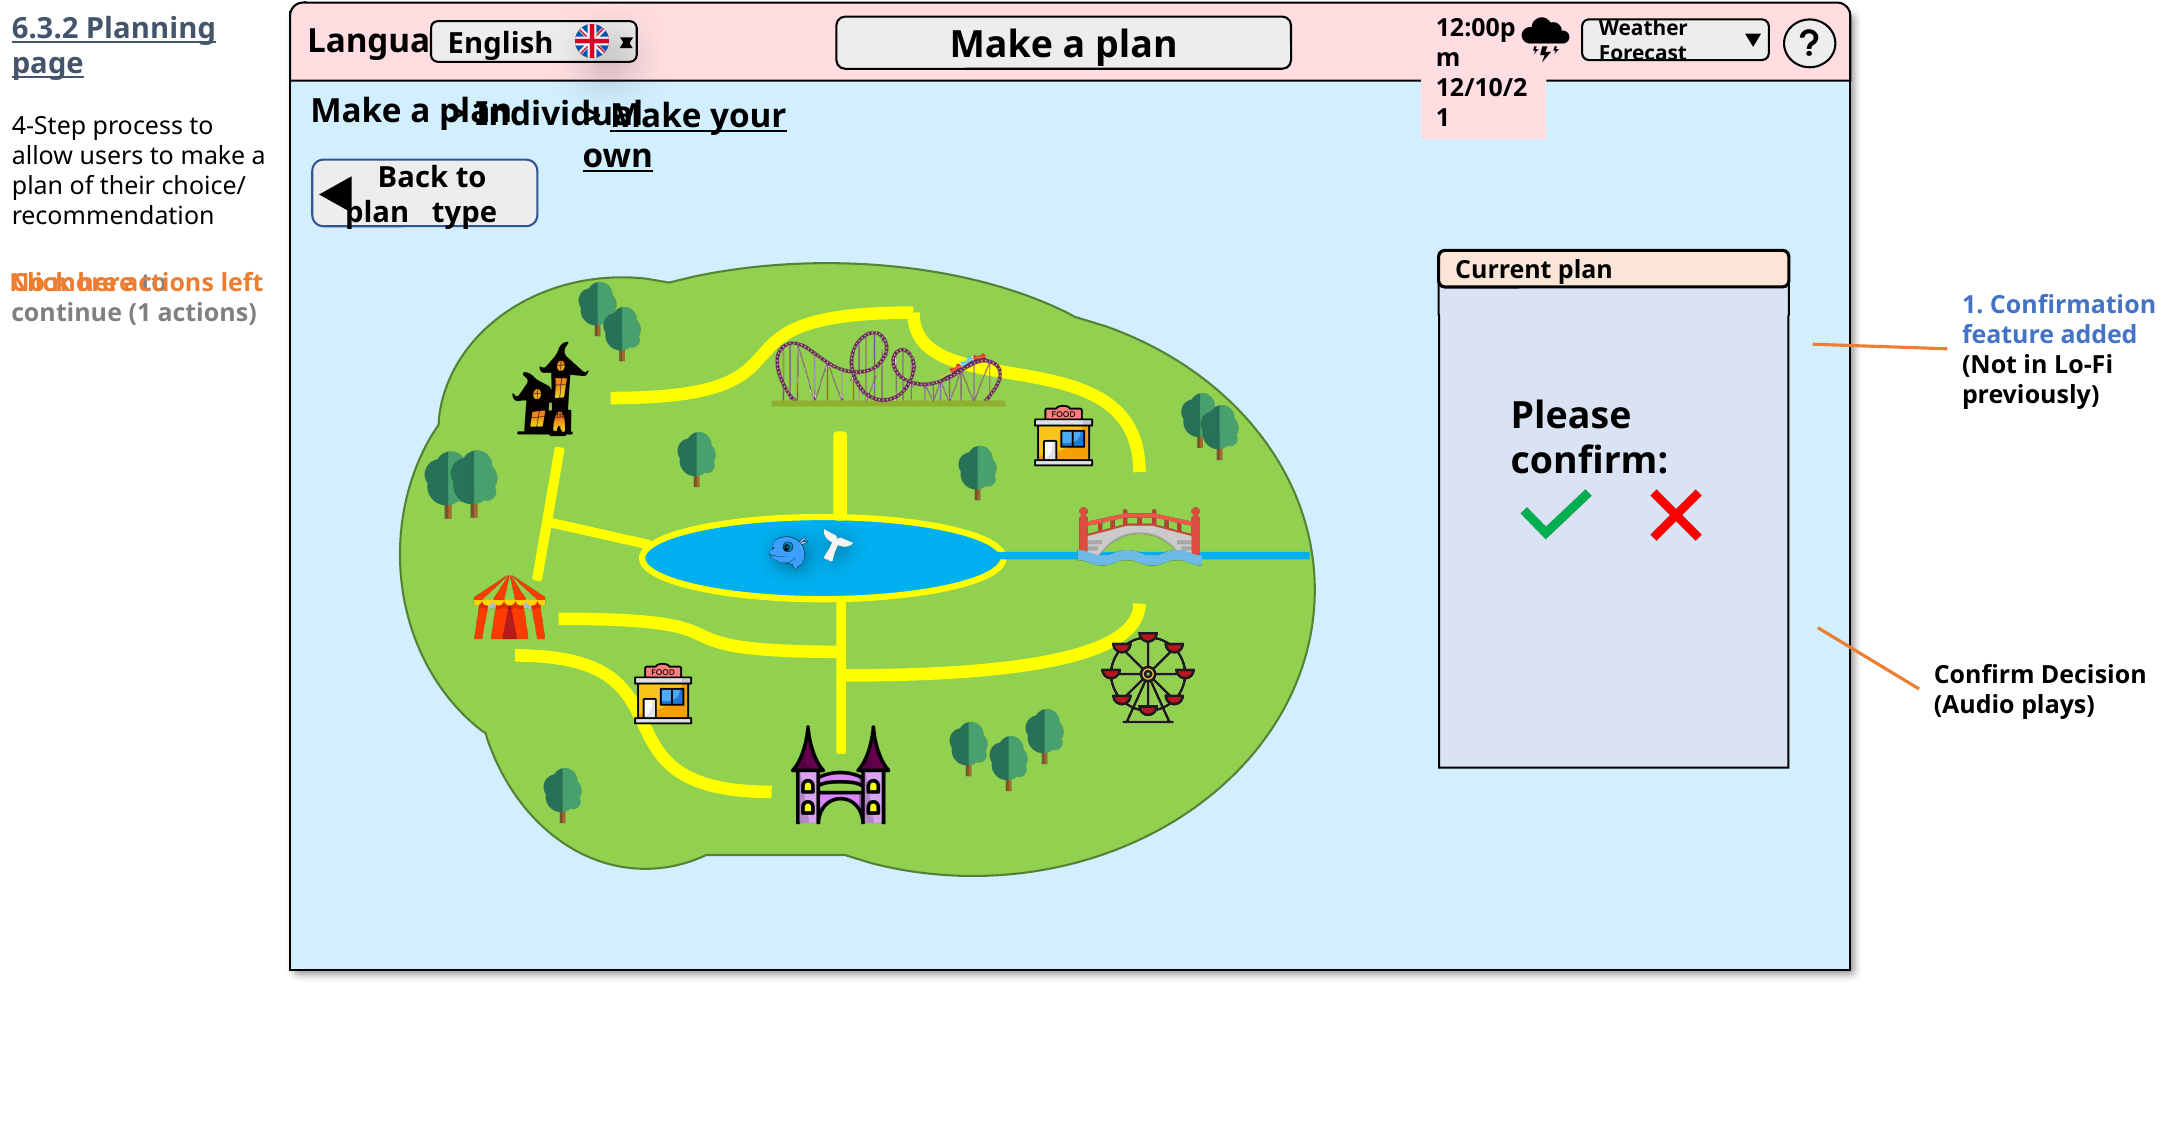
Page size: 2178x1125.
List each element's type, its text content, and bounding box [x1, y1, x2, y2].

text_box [290, 2, 1851, 81]
text_box > Make your own [567, 86, 803, 182]
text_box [1812, 281, 2178, 388]
picture [775, 710, 903, 837]
text_box [289, 82, 1851, 971]
picture [632, 662, 694, 725]
text_box Make a plan [295, 81, 531, 137]
picture [507, 333, 594, 445]
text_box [1438, 250, 1789, 768]
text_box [399, 263, 1315, 876]
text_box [312, 159, 538, 227]
picture [465, 559, 554, 648]
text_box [1817, 627, 2149, 728]
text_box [1582, 19, 1769, 61]
text_box 6.3.2 Planning page 4-Step process to allow users to make a plan of their choice/ recommendation [0, 2, 286, 259]
picture [1519, 477, 1593, 551]
picture [1641, 480, 1711, 550]
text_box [1784, 19, 1836, 68]
text_box Click here to continue (1 actions) [0, 259, 286, 334]
picture [1101, 631, 1195, 724]
picture [742, 295, 1095, 467]
text_box > Individual [432, 84, 668, 140]
text_box No more actions left [0, 258, 284, 304]
